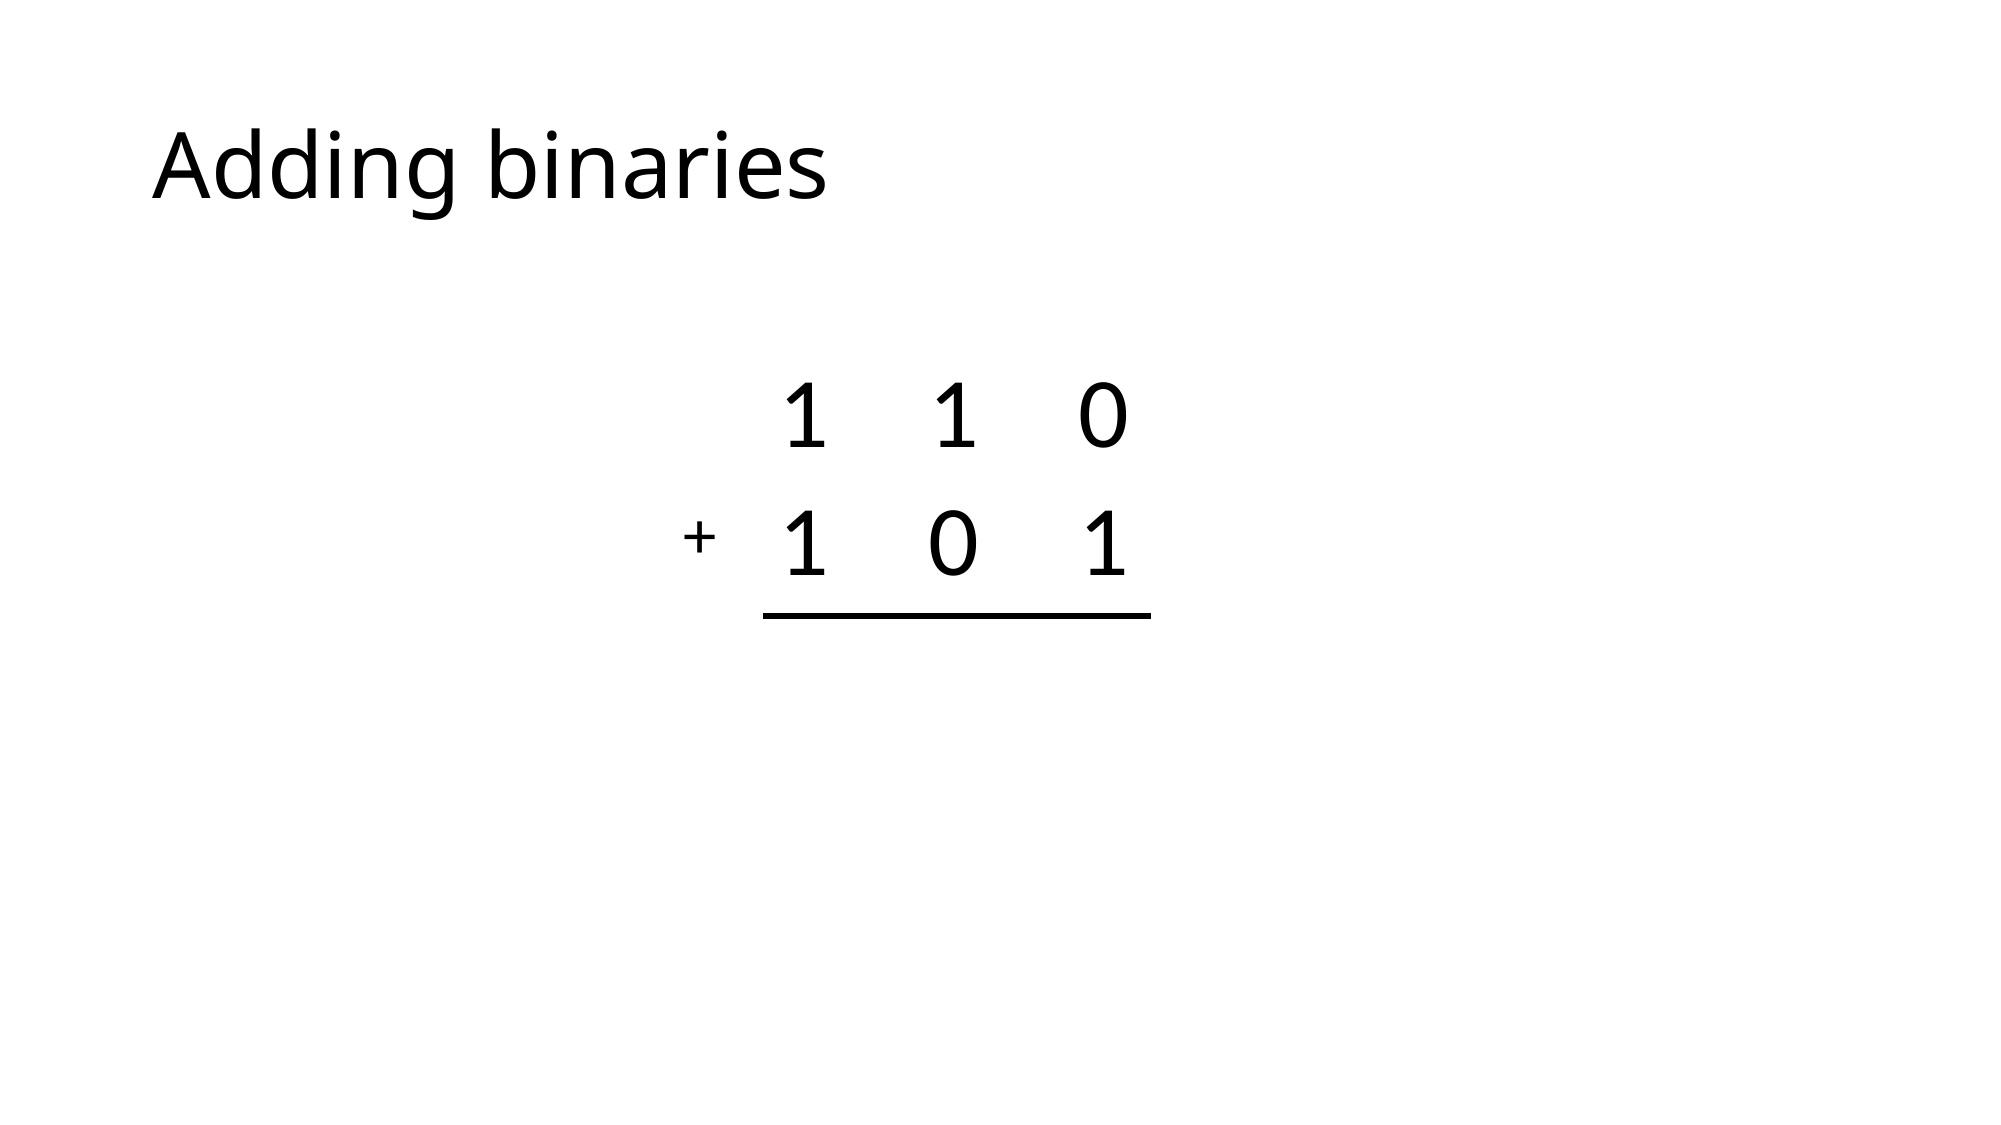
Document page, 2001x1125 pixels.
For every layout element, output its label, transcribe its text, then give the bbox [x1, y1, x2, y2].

list 1 0 1 0 1 [763, 353, 1175, 617]
text_box + [668, 484, 732, 580]
title Adding binaries [137, 59, 1863, 278]
